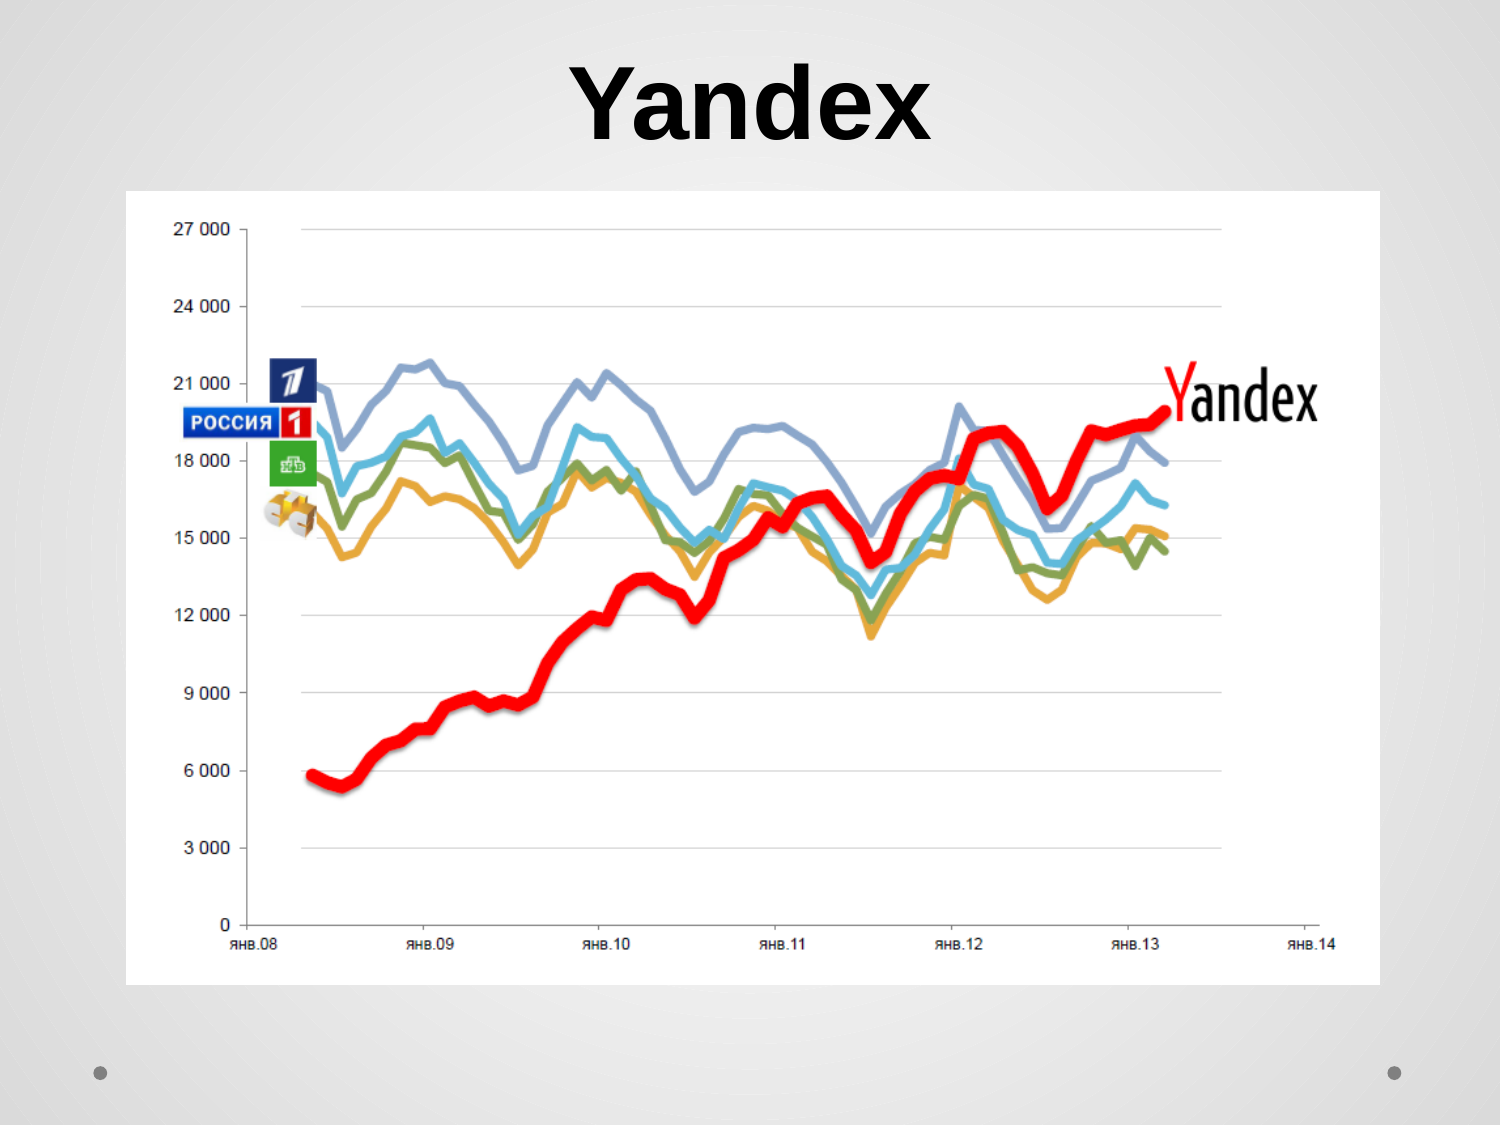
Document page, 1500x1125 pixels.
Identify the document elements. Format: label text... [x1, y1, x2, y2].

title Yandex [75, 30, 1425, 168]
picture [126, 191, 1381, 985]
